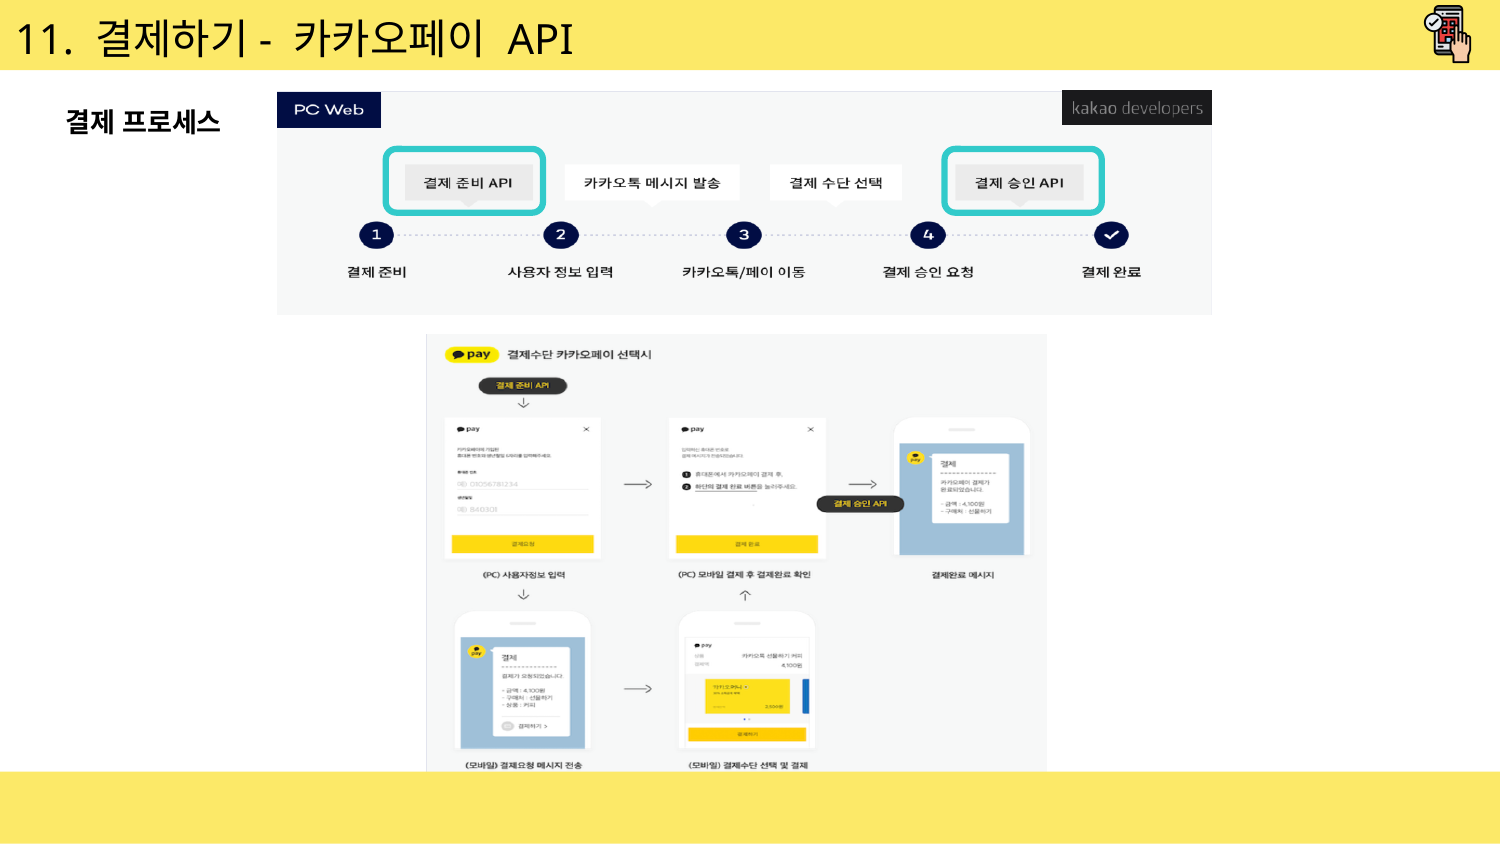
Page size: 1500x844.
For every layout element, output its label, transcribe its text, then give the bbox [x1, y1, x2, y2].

text_box [711, 0, 1500, 71]
text_box 11. 결제하기- 카카오페이 API [0, 0, 711, 81]
text_box [0, 771, 1500, 844]
picture [1061, 89, 1212, 126]
picture [1415, 2, 1478, 66]
text_box 결제 프로세스 [50, 90, 267, 139]
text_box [277, 89, 1212, 315]
picture [425, 334, 1047, 772]
